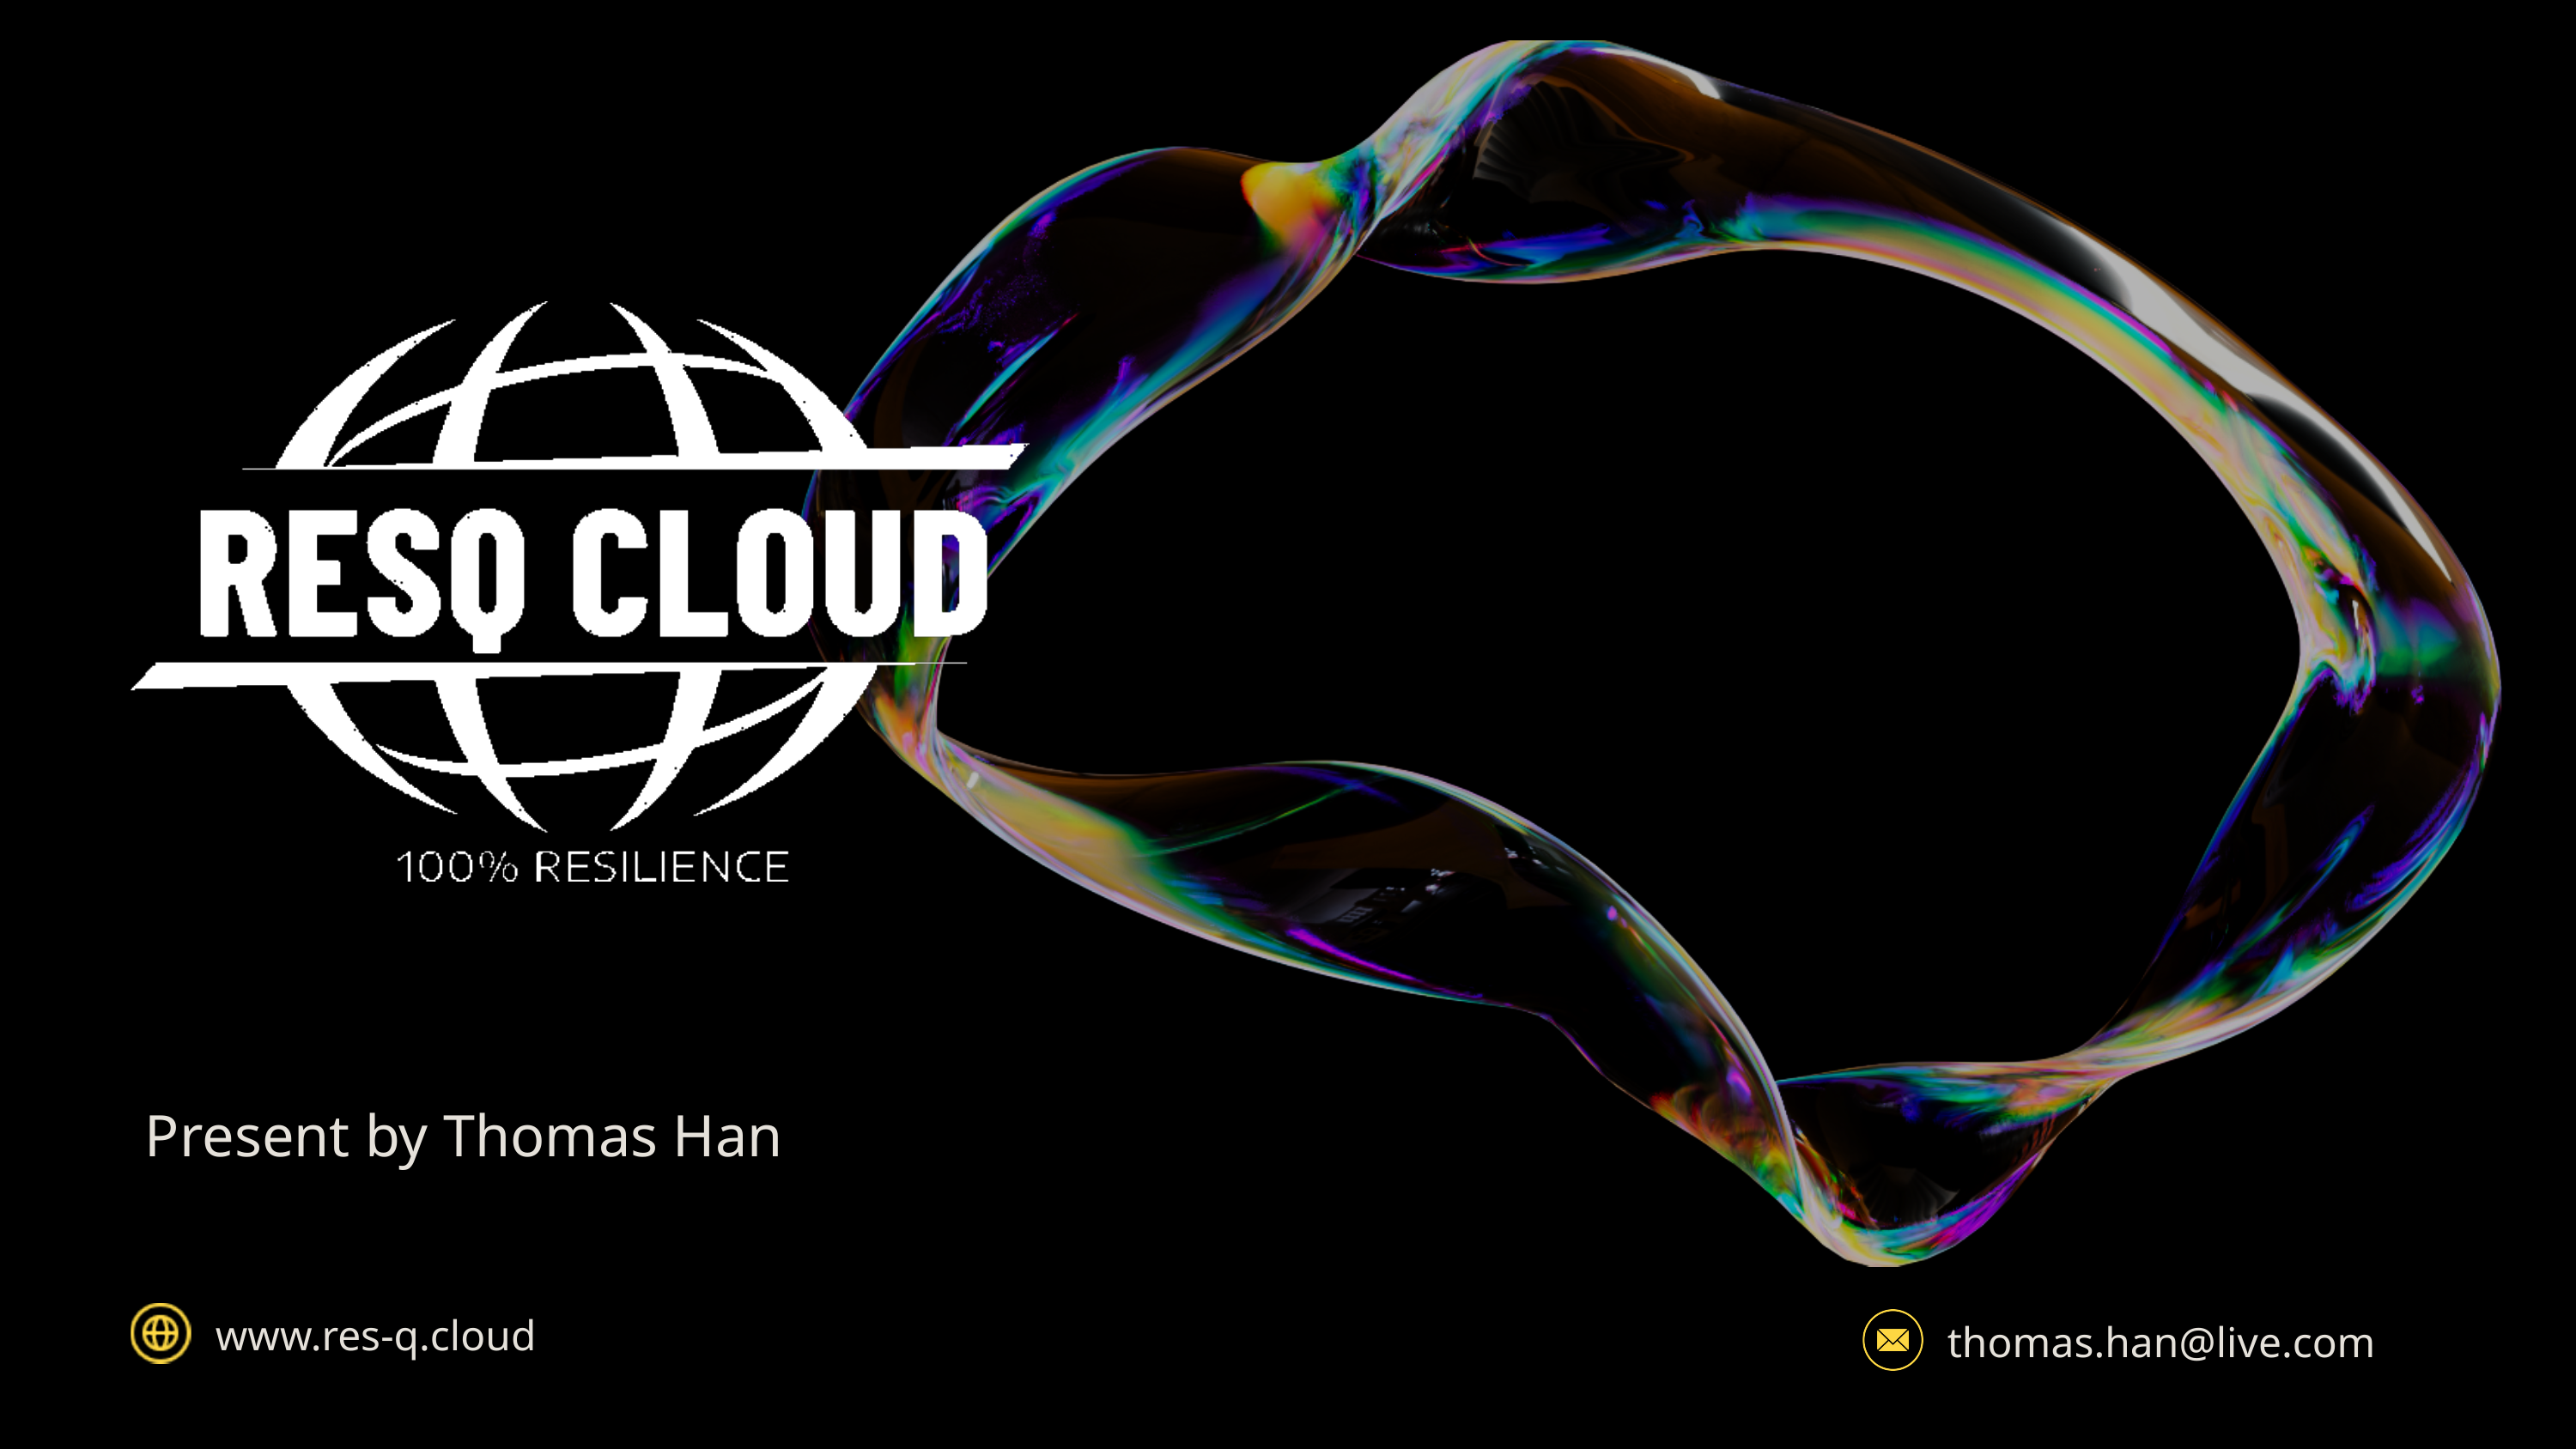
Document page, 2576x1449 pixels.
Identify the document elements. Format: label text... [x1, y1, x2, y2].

text_box Present by Thomas Han [144, 1088, 1239, 1168]
text_box [1862, 1309, 1923, 1371]
text_box www.res-q.cloud [215, 1301, 760, 1360]
text_box [131, 301, 1030, 882]
text_box [796, 40, 2503, 1267]
text_box [131, 1303, 191, 1365]
text_box thomas.han@live.com [1947, 1307, 2470, 1366]
